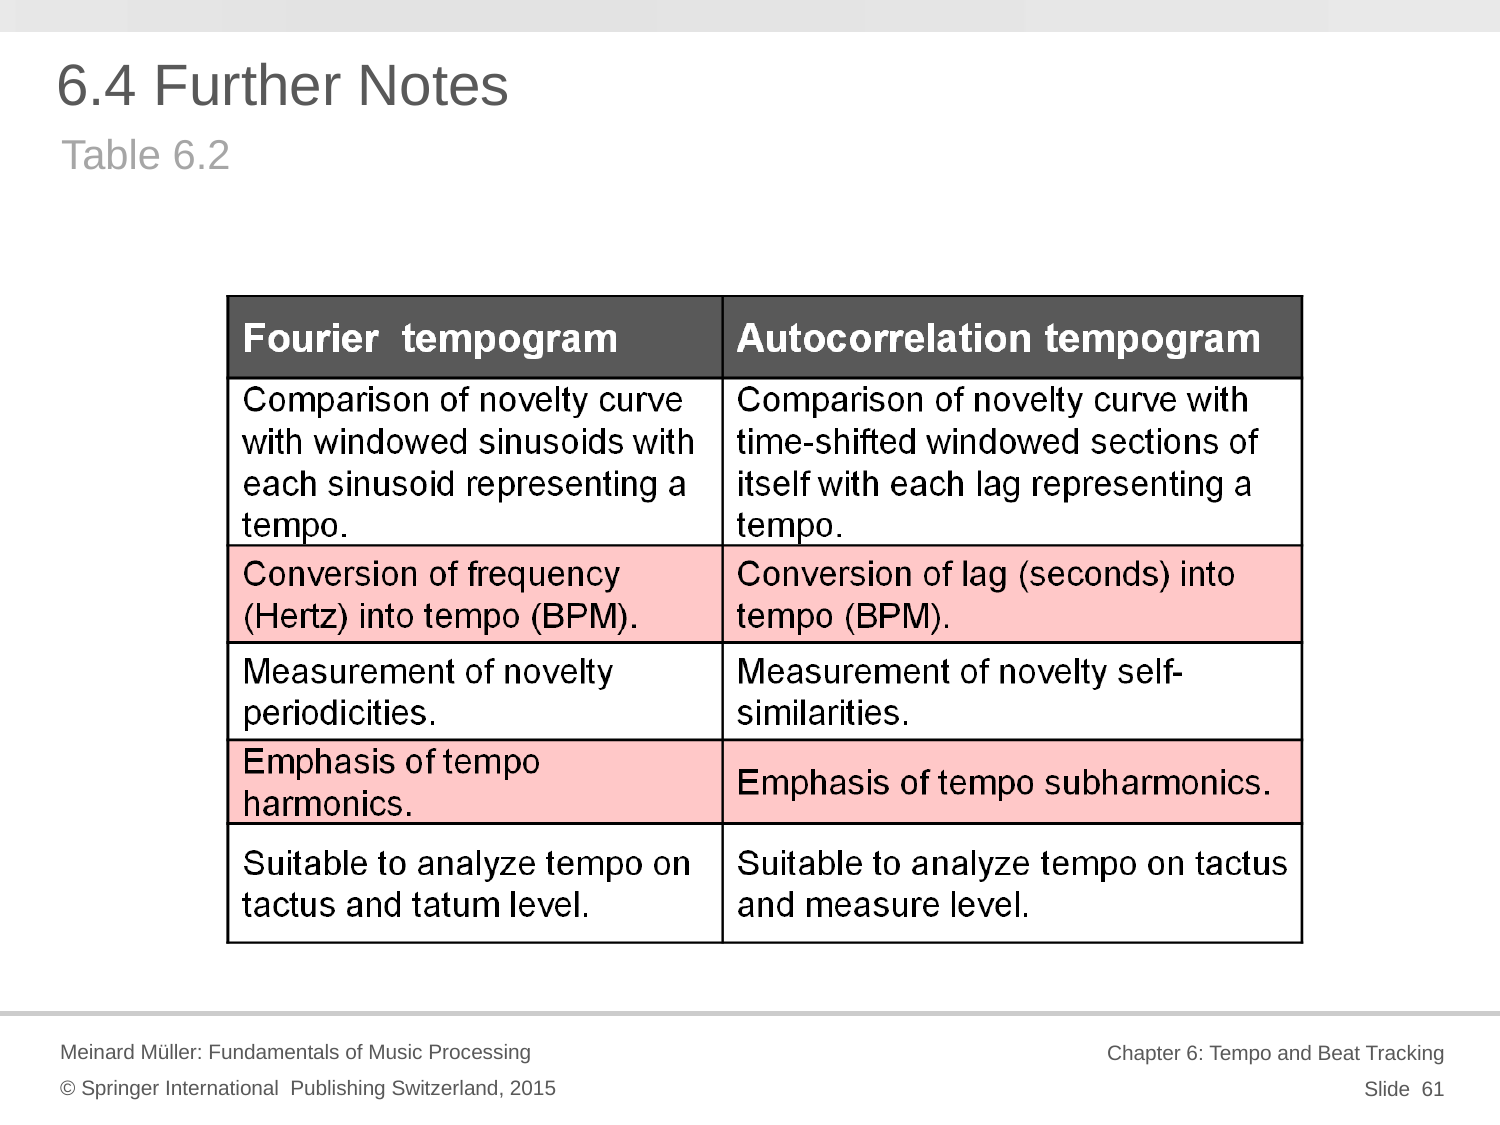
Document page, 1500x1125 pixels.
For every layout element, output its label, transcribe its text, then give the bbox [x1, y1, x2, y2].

title 6.4 Further Notes [40, 39, 1448, 133]
picture [226, 295, 1307, 949]
picture [0, 0, 1500, 32]
list Table 6.2 [46, 115, 276, 198]
